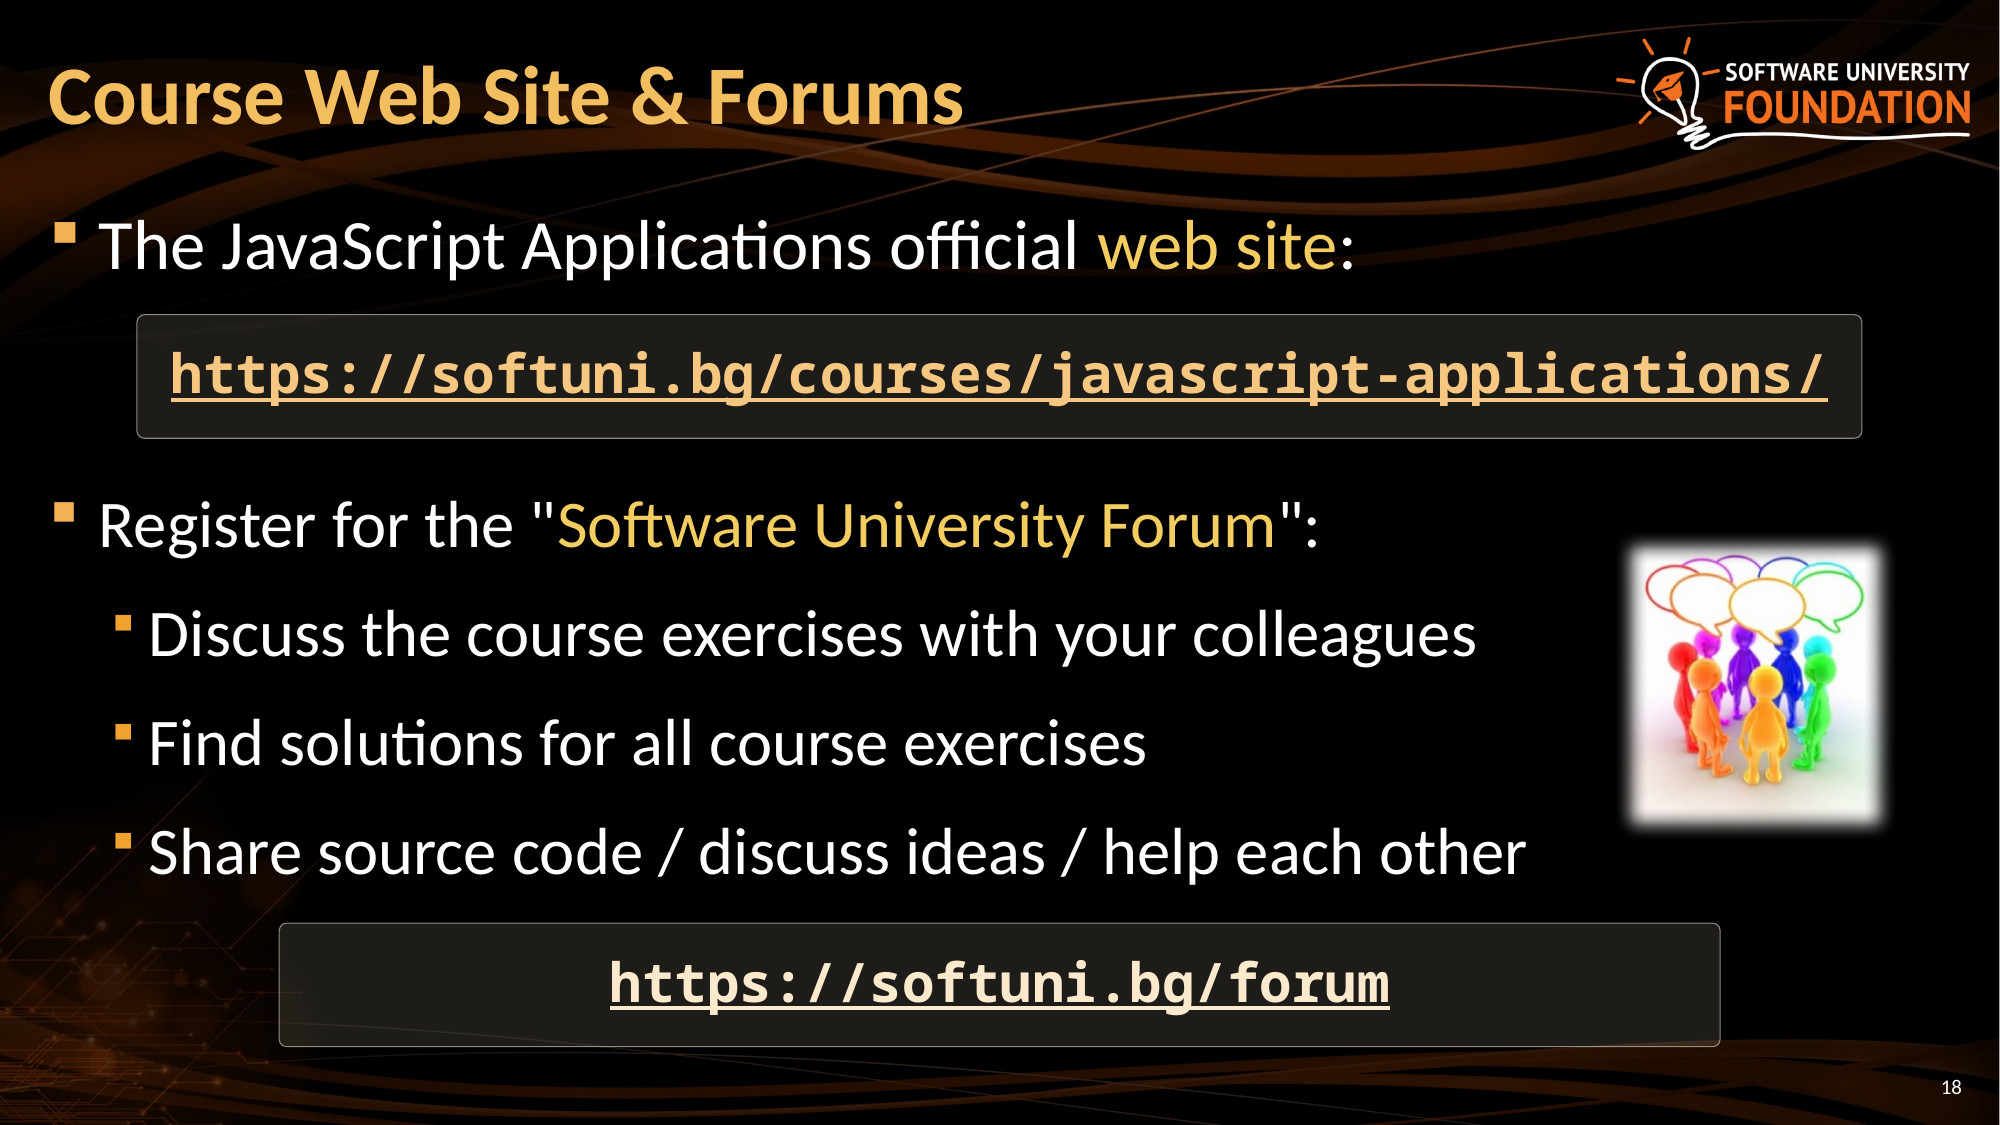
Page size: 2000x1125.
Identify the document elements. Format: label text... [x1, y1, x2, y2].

text_box https://softuni.bg/forum [279, 923, 1721, 1047]
title Course Web Site & Forums [30, 6, 1602, 189]
text_box https://softuni.bg/courses/javascript-applications/ [136, 314, 1862, 439]
picture [0, 0, 2000, 1125]
list The JavaScript Applications official web site: Register for the "Software University Forum": Discuss the course exercises with your colleagues Find solutions for all course exercises Share source code / discuss ideas / help each other [31, 188, 1968, 1103]
